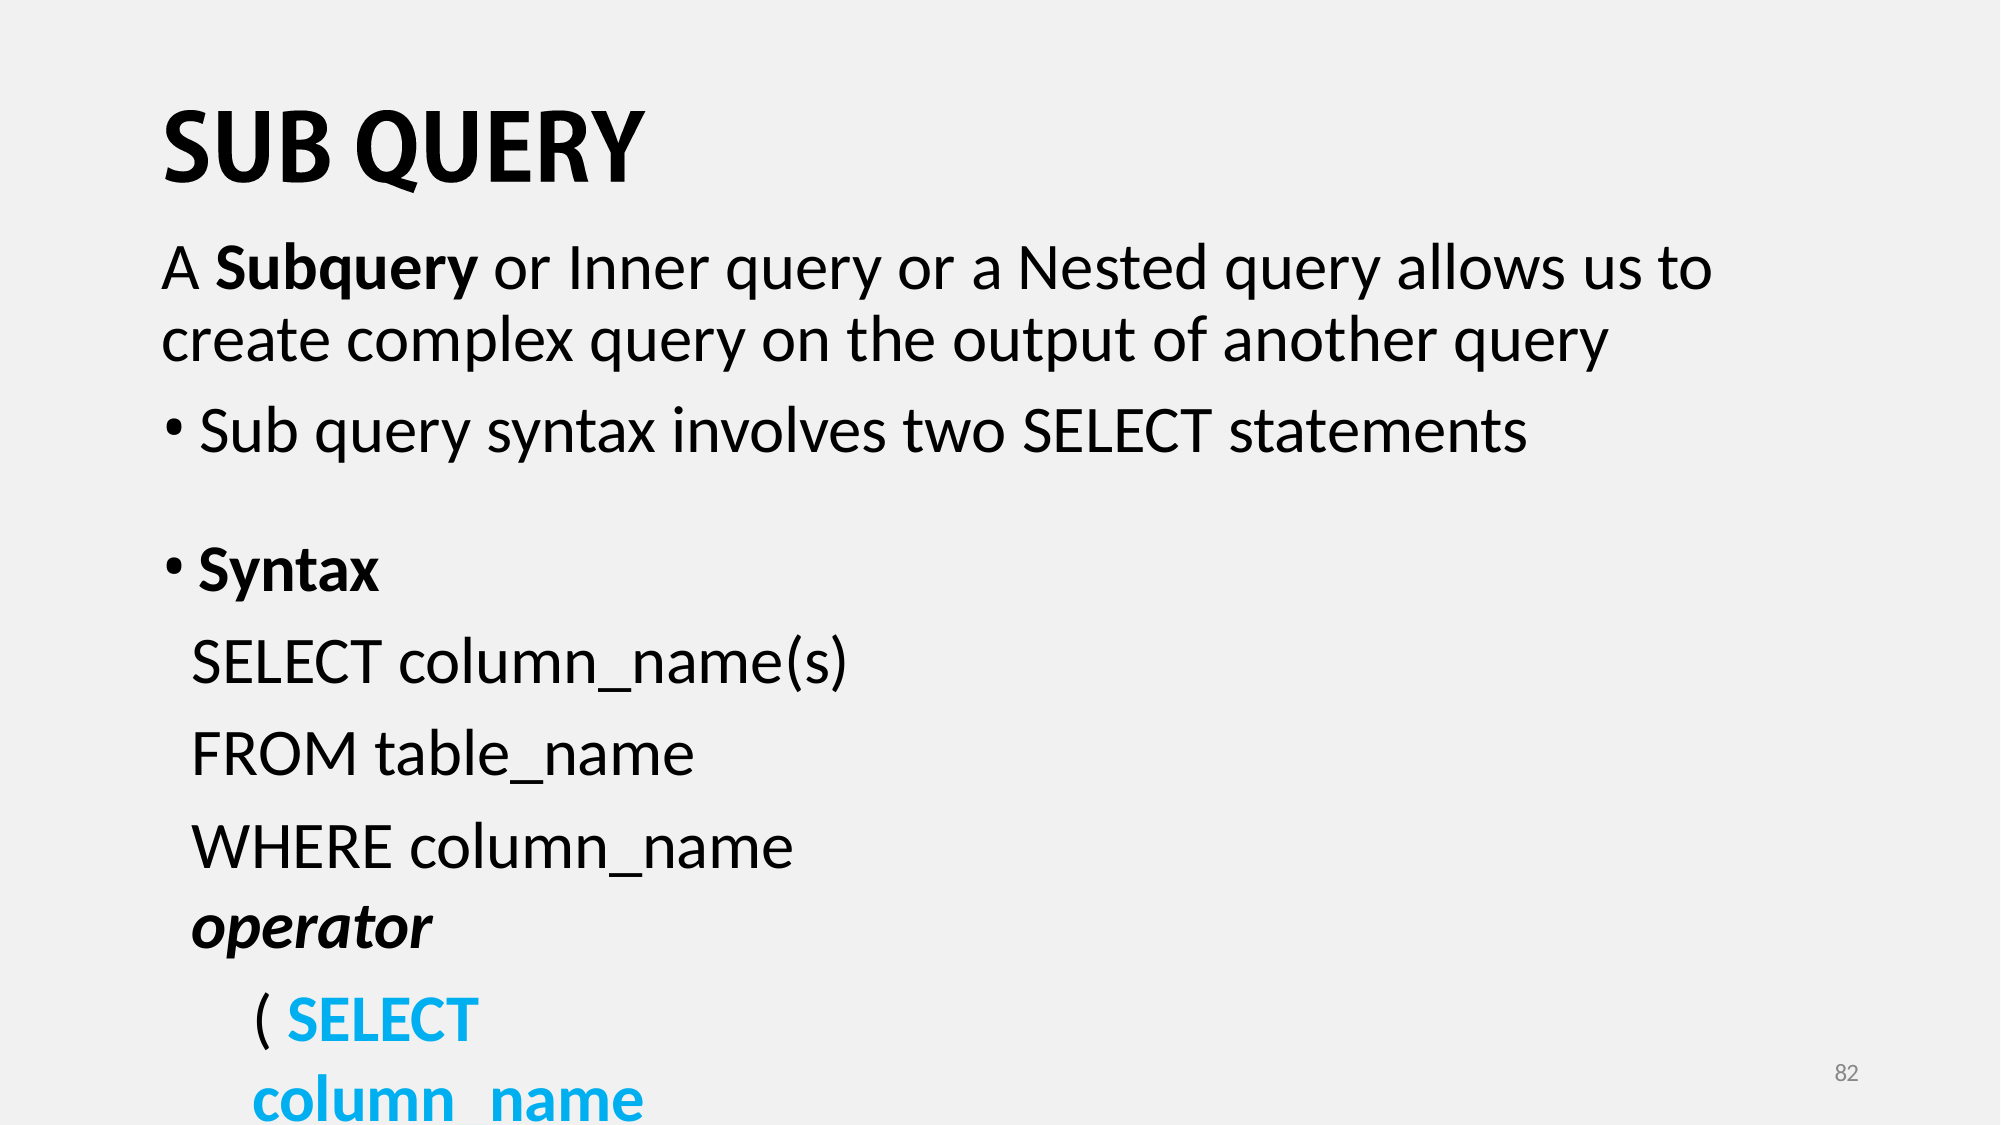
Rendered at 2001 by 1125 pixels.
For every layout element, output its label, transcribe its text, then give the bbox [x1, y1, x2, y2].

slide_number 82 [1802, 1060, 1863, 1088]
text_box A Subquery or Inner query or a Nested query allows us to create complex query on the output of another query Sub query syntax involves two SELECT statements Syntax SELECT column_name(s) FROM table_name WHERE column_name operator ( SELECT column_name FROM table_name WHERE ... ); [159, 219, 1782, 1125]
picture [161, 92, 699, 209]
